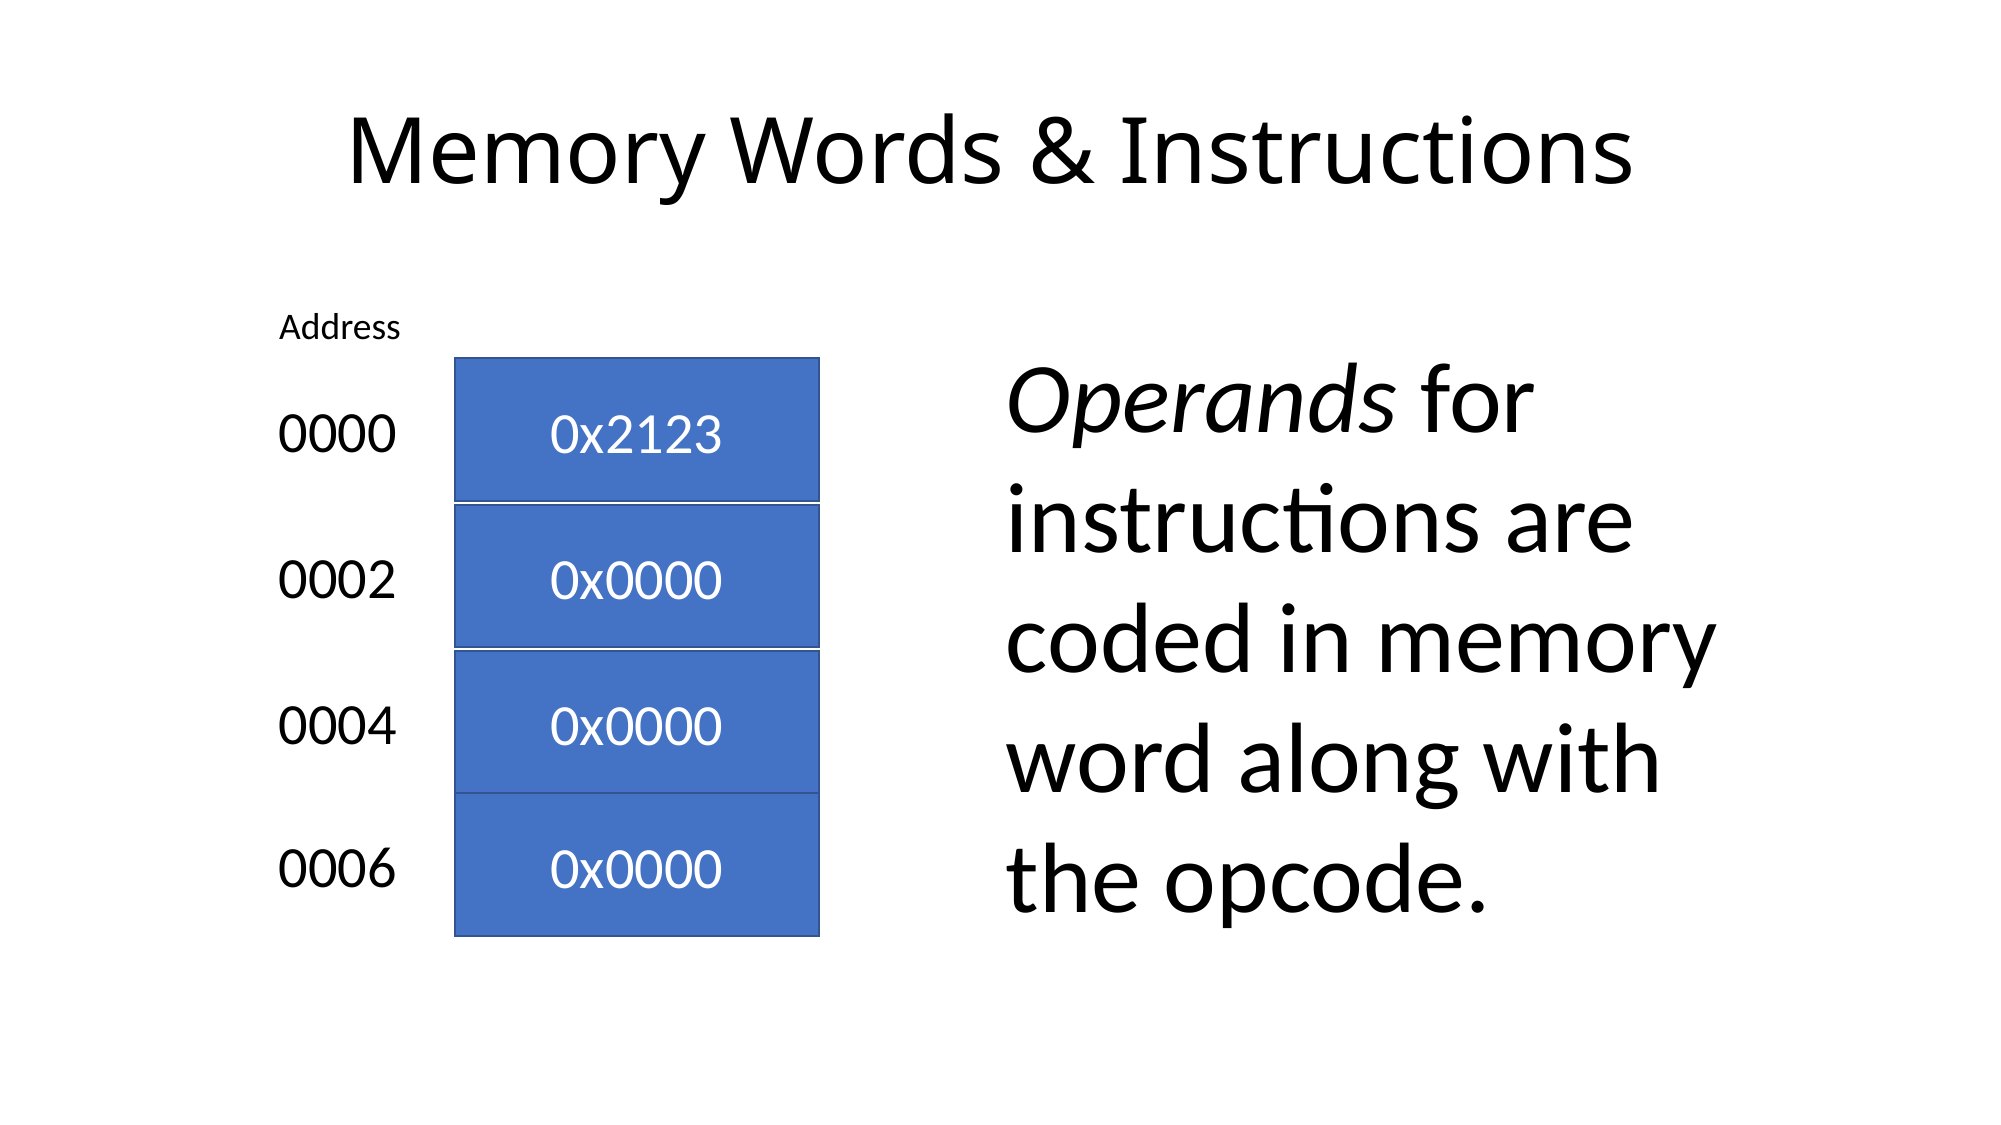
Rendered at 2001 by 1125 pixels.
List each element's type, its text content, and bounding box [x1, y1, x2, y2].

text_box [263, 295, 819, 936]
text_box Operands for instructions are coded in memory word along with the opcode. [991, 325, 1827, 940]
title Memory Words & Instructions [0, 45, 1982, 263]
